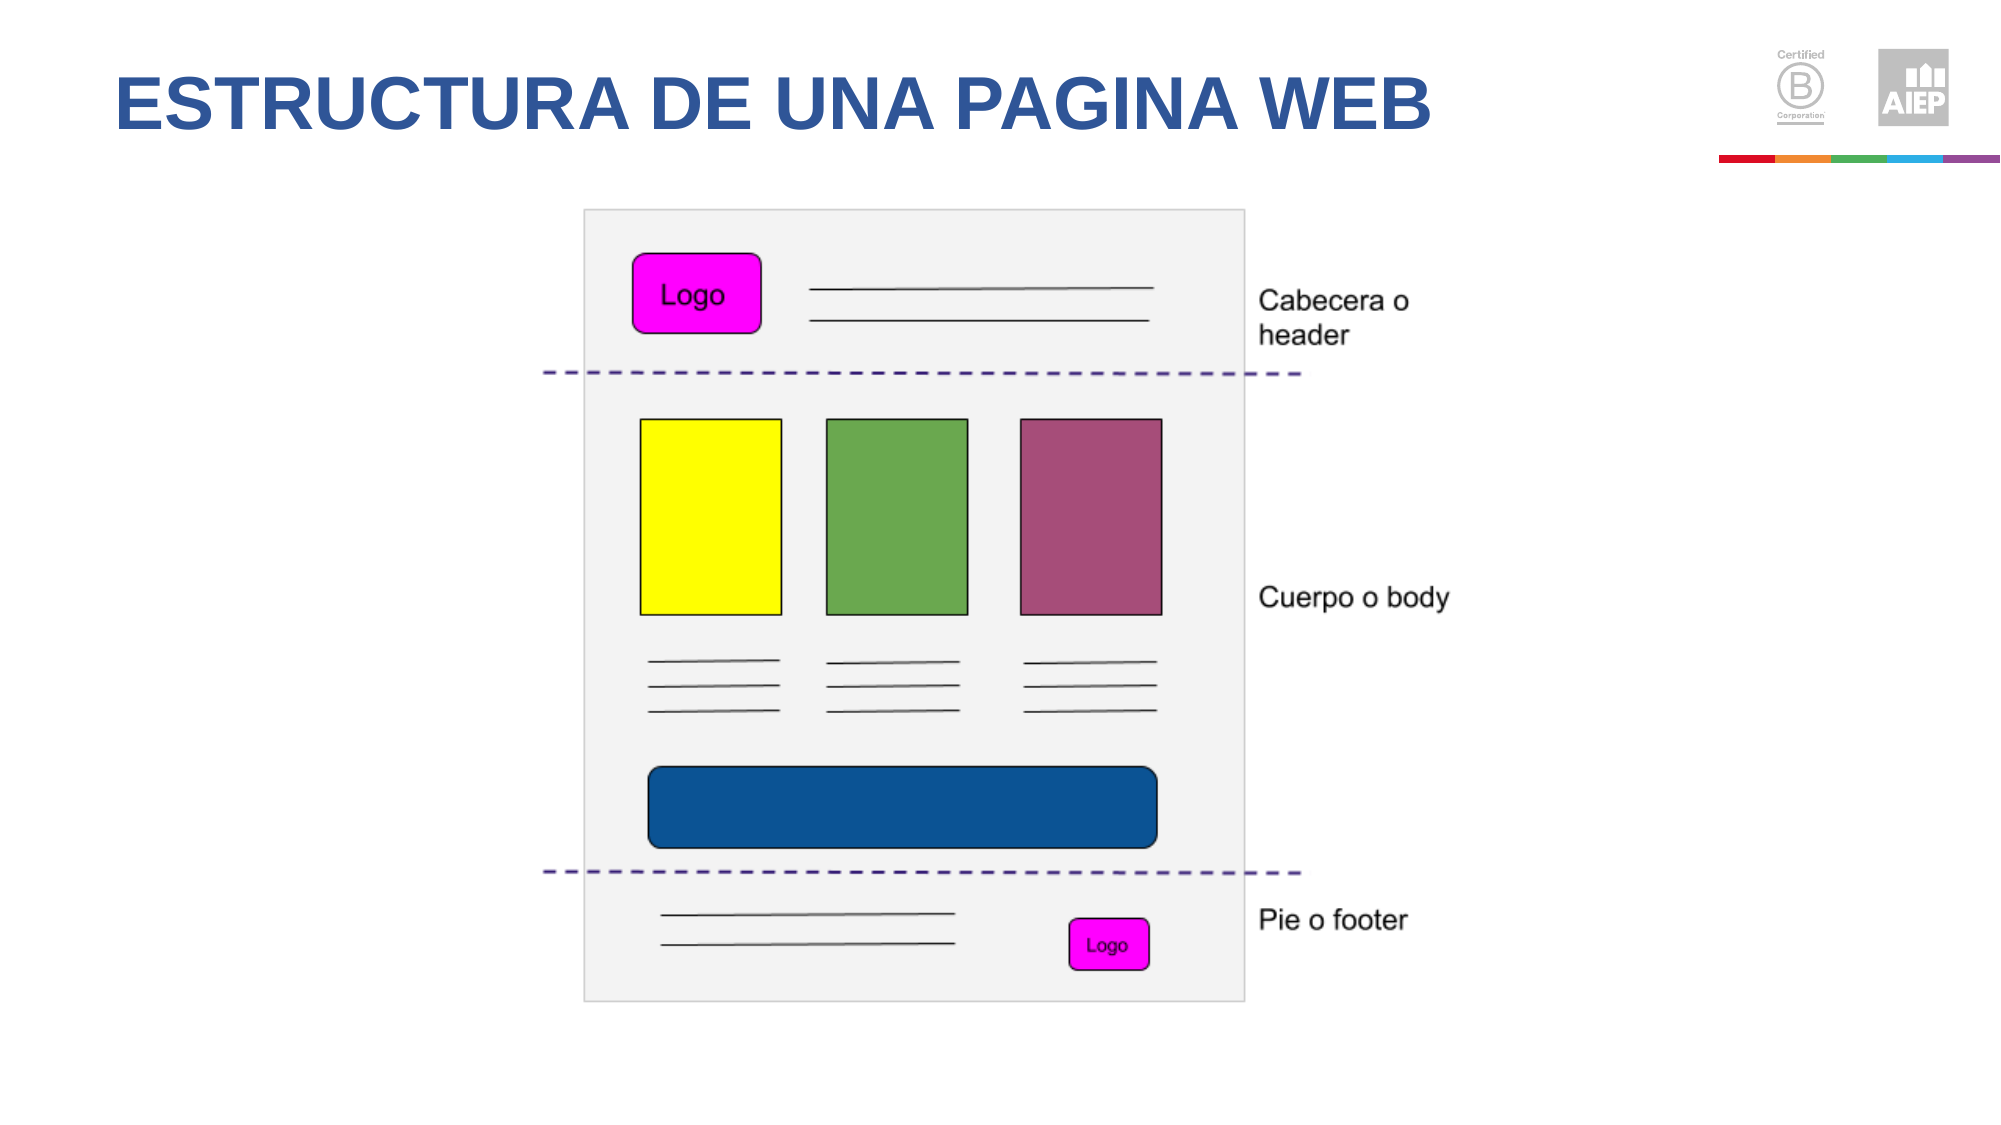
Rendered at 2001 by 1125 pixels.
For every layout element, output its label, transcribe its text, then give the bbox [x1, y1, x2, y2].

picture [529, 181, 1471, 1040]
title Estructura de una pagina web [99, 48, 1719, 163]
